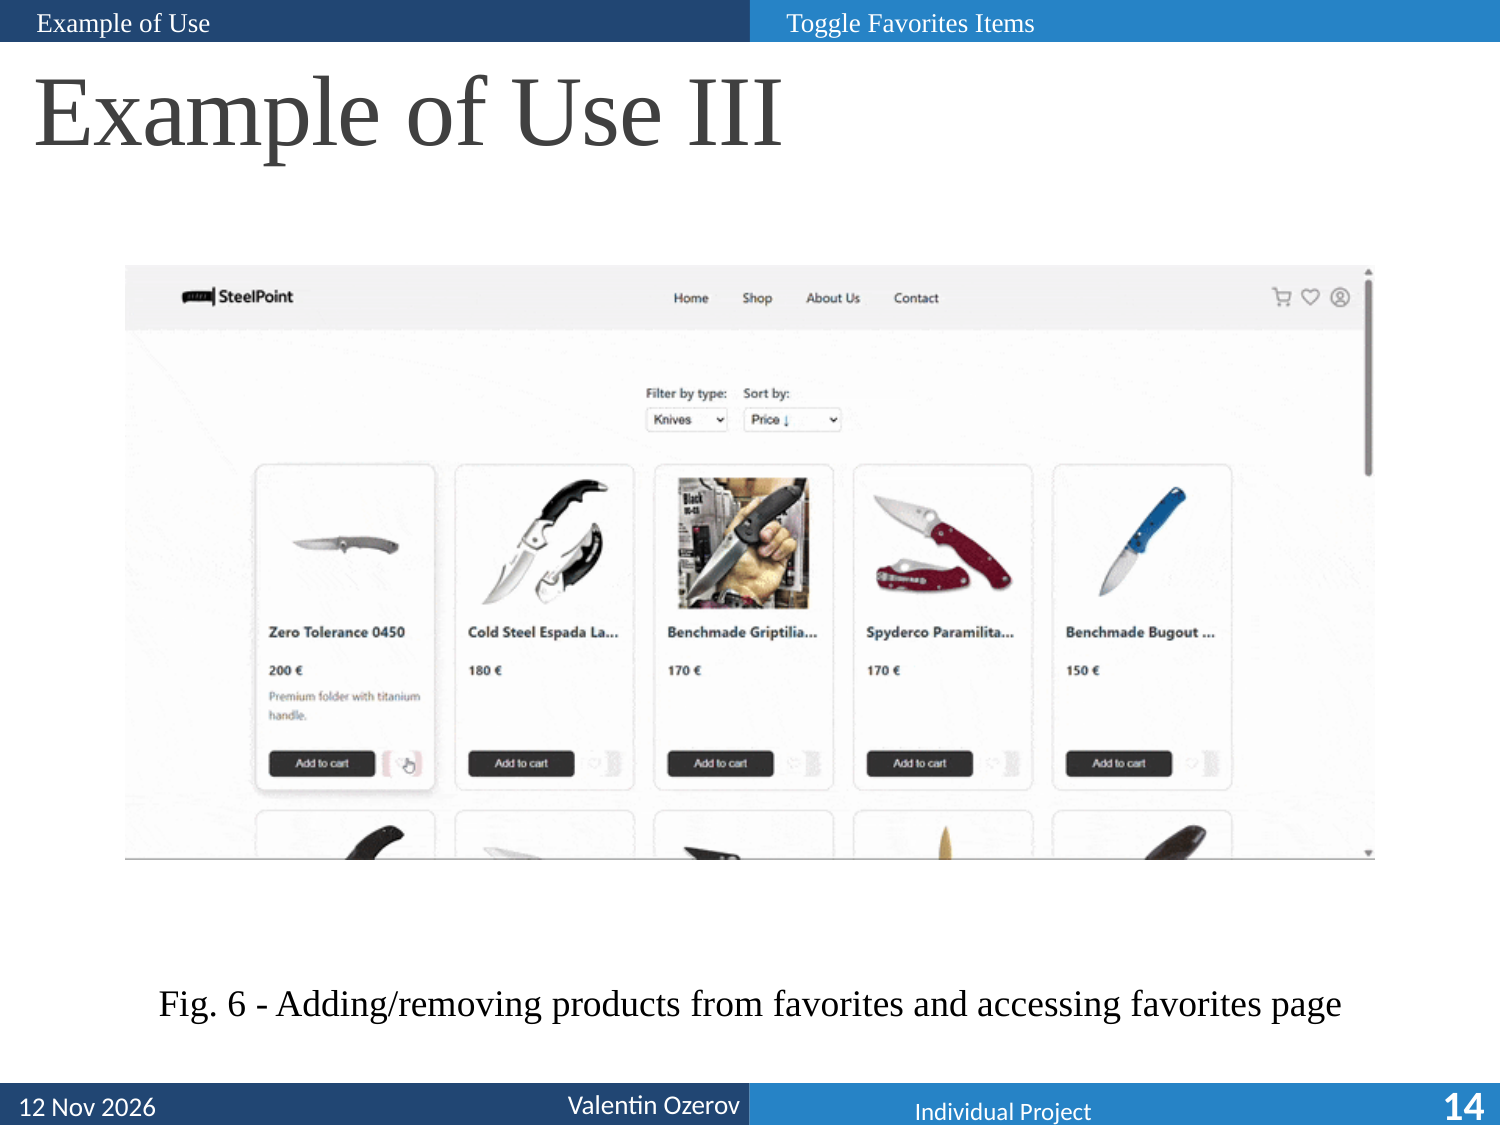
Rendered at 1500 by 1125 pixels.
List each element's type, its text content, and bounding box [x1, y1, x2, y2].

list Toggle Favorites Items [750, 0, 1500, 43]
text_box Fig. 6 - Adding/removing products from favorites and accessing favorites page [143, 971, 1359, 1032]
slide_number 14 [1401, 1082, 1500, 1125]
slide_number 10-Jun-25 [3, 1084, 183, 1125]
text_box Individual Project [750, 1088, 1445, 1125]
list Valentin Ozerov [183, 1082, 741, 1125]
list Example of Use [0, 0, 750, 43]
picture [124, 265, 1376, 860]
title Example of Use III [0, 56, 1500, 219]
